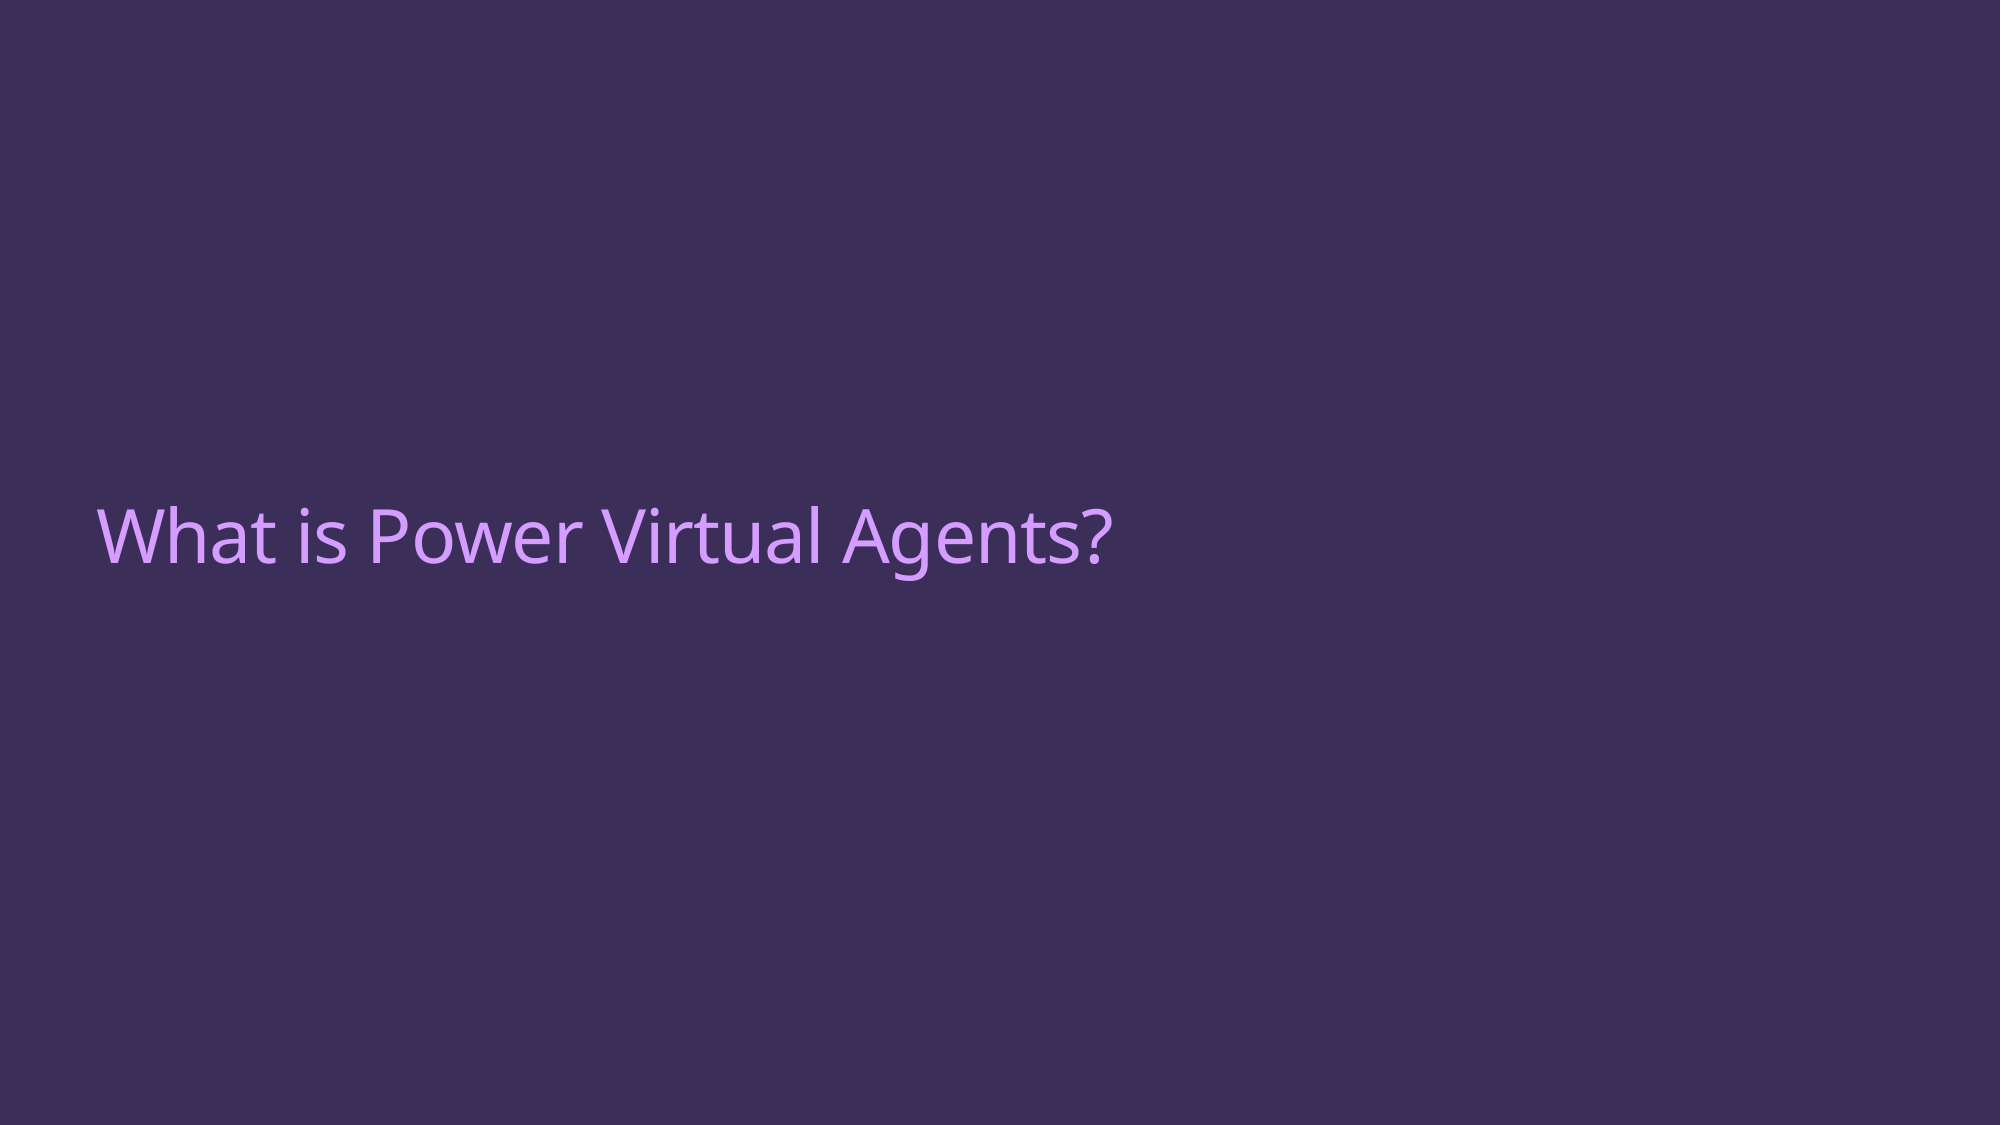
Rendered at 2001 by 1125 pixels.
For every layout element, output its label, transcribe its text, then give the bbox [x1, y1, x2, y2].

title What is Power Virtual Agents? [96, 498, 1596, 580]
